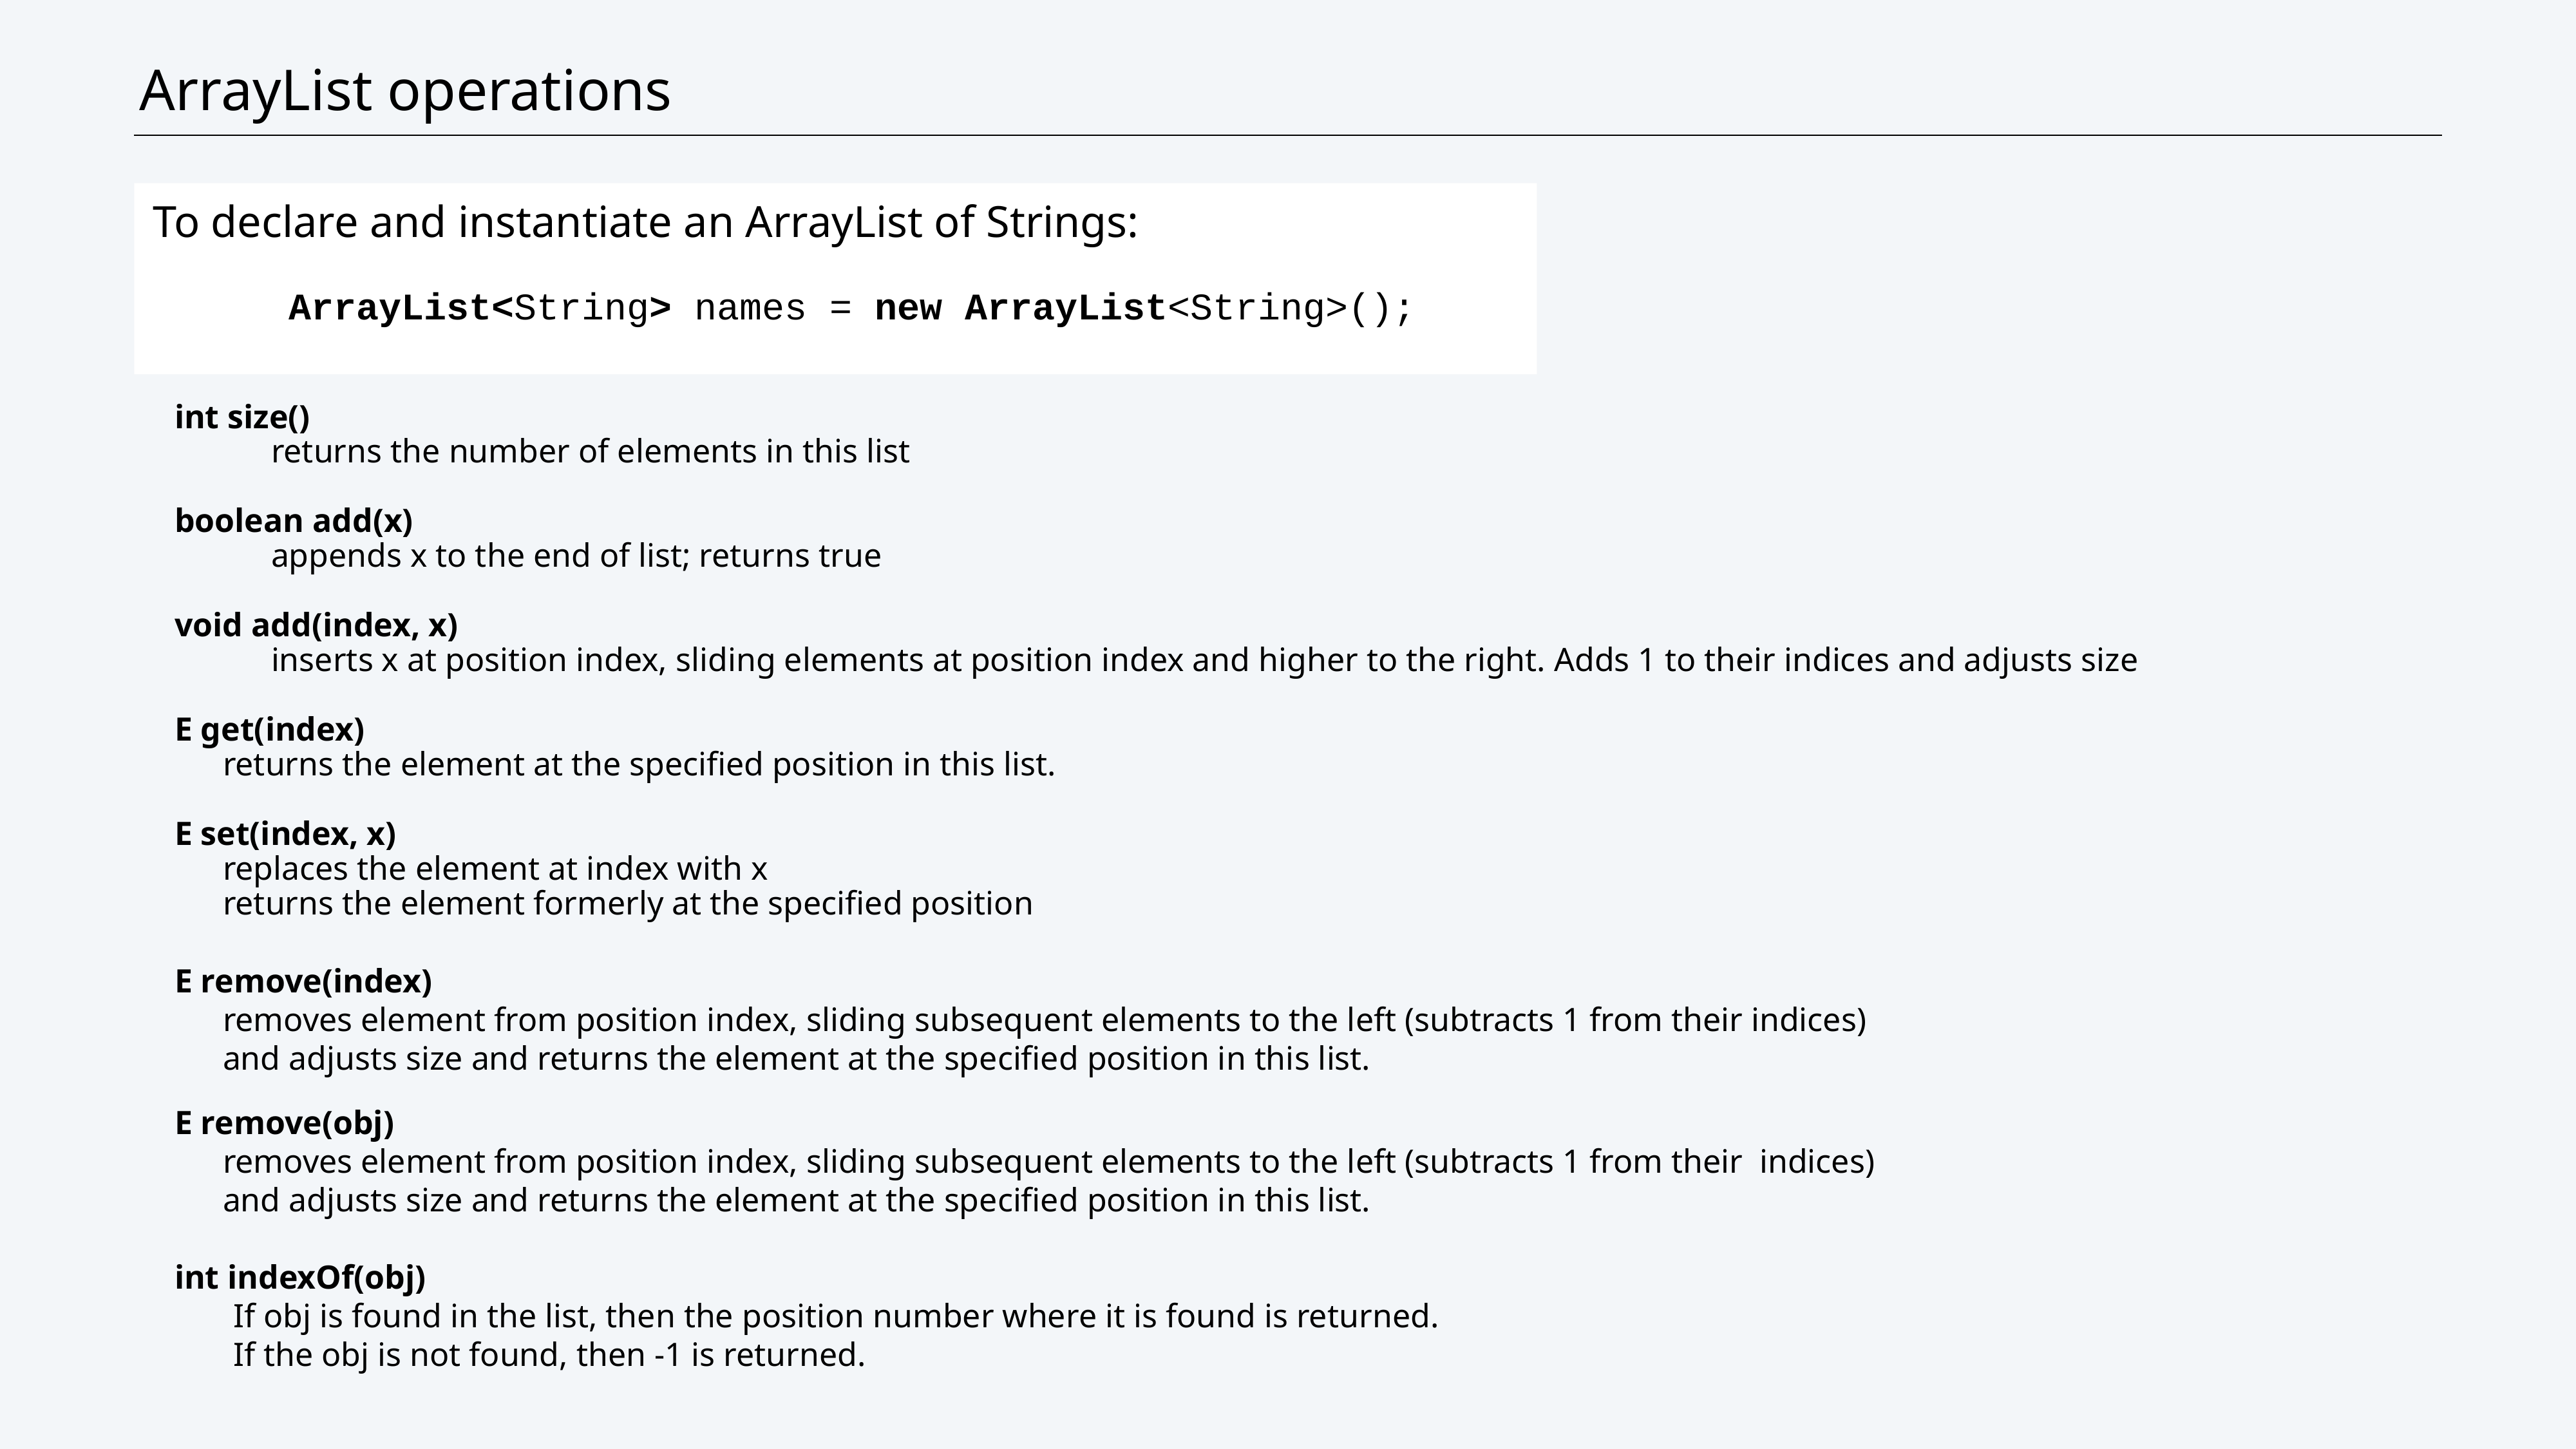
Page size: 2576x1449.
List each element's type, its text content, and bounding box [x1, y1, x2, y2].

text_box int size() returns the number of elements in this list boolean add(x) appends x to the end of list; returns true void add(index, x) inserts x at position index, sliding elements at position index and higher to the right. Adds 1 to their indices and adjusts size E get(index) returns the element at the specified position in this list. E set(index, x) replaces the element at index with x returns the element formerly at the specified position E remove(index) removes element from position index, sliding subsequent elements to the left (subtracts 1 from their indices) and adjusts size and returns the element at the specified position in this list. E remove(obj) removes element from position index, sliding subsequent elements to the left (subtracts 1 from their indices) and adjusts size and returns the element at the specified position in this list. int indexOf(obj) If obj is found in the list, then the position number where it is found is returned. If the obj is not found, then -1 is returned. [169, 395, 2320, 1404]
title ArrayList operations [133, 39, 2320, 136]
text_box To declare and instantiate an ArrayList of Strings: ArrayList<String> names = new ArrayList<String>(); [134, 183, 1537, 375]
